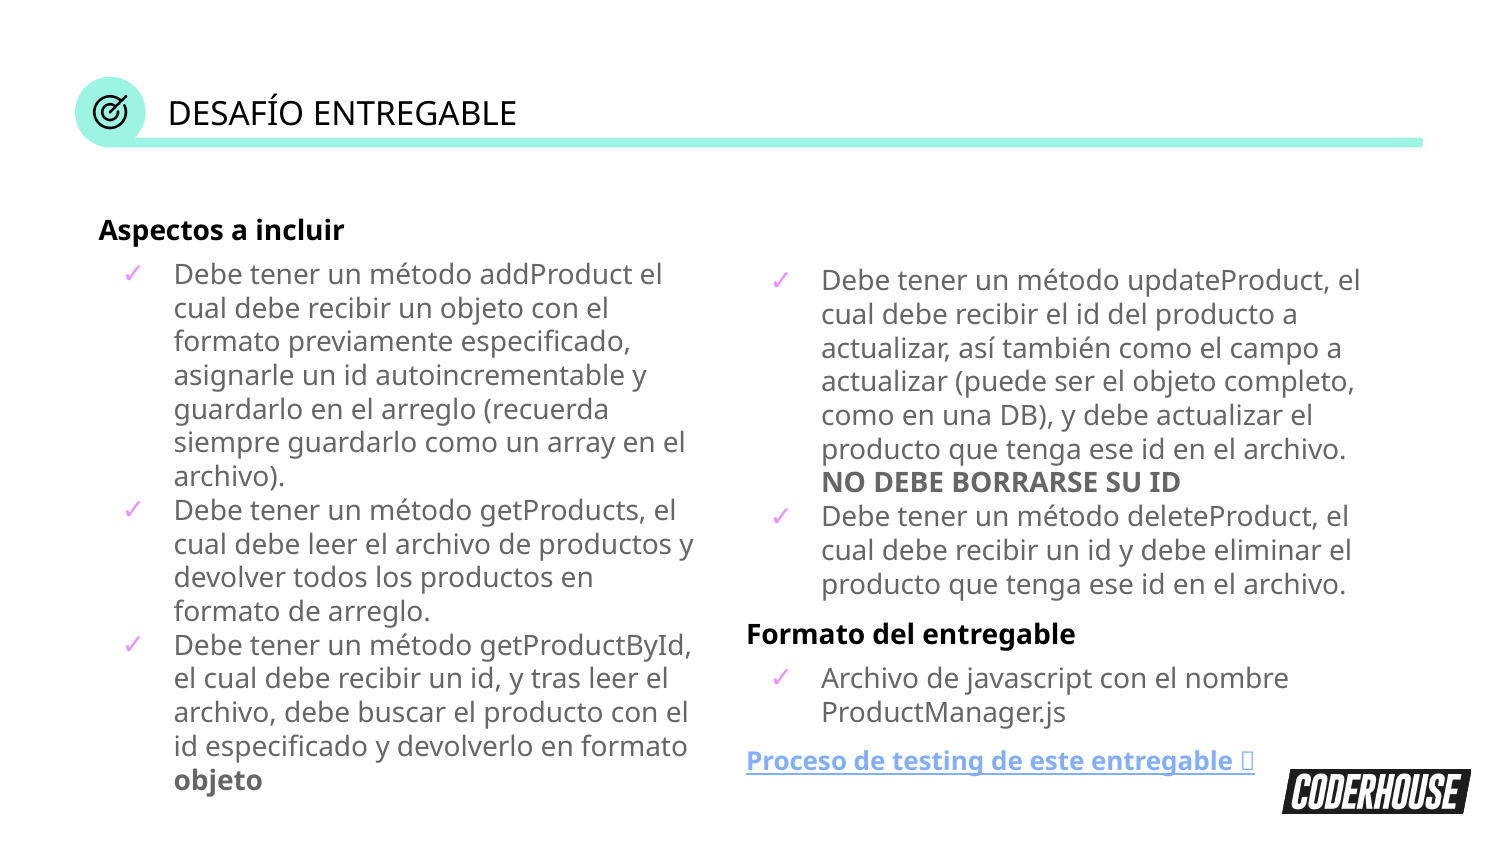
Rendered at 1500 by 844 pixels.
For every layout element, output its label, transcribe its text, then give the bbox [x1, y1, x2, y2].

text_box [74, 76, 146, 148]
text_box [150, 137, 1423, 148]
picture [1281, 769, 1471, 814]
text_box Aspectos a incluir Debe tener un método addProduct el cual debe recibir un objeto con el formato previamente especificado, asignarle un id autoincrementable y guardarlo en el arreglo (recuerda siempre guardarlo como un array en el archivo). Debe tener un método getProducts, el cual debe leer el archivo de productos y devolver todos los productos en formato de arreglo. Debe tener un método getProductById, el cual debe recibir un id, y tras leer el archivo, debe buscar el producto con el id especificado y devolverlo en formato objeto [83, 197, 713, 811]
text_box DESAFÍO ENTREGABLE [152, 76, 557, 137]
text_box Debe tener un método updateProduct, el cual debe recibir el id del producto a actualizar, así también como el campo a actualizar (puede ser el objeto completo, como en una DB), y debe actualizar el producto que tenga ese id en el archivo. NO DEBE BORRARSE SU ID Debe tener un método deleteProduct, el cual debe recibir un id y debe eliminar el producto que tenga ese id en el archivo. Formato del entregable Archivo de javascript con el nombre ProductManager.js Proceso de testing de este entregable ✅ [731, 247, 1395, 795]
